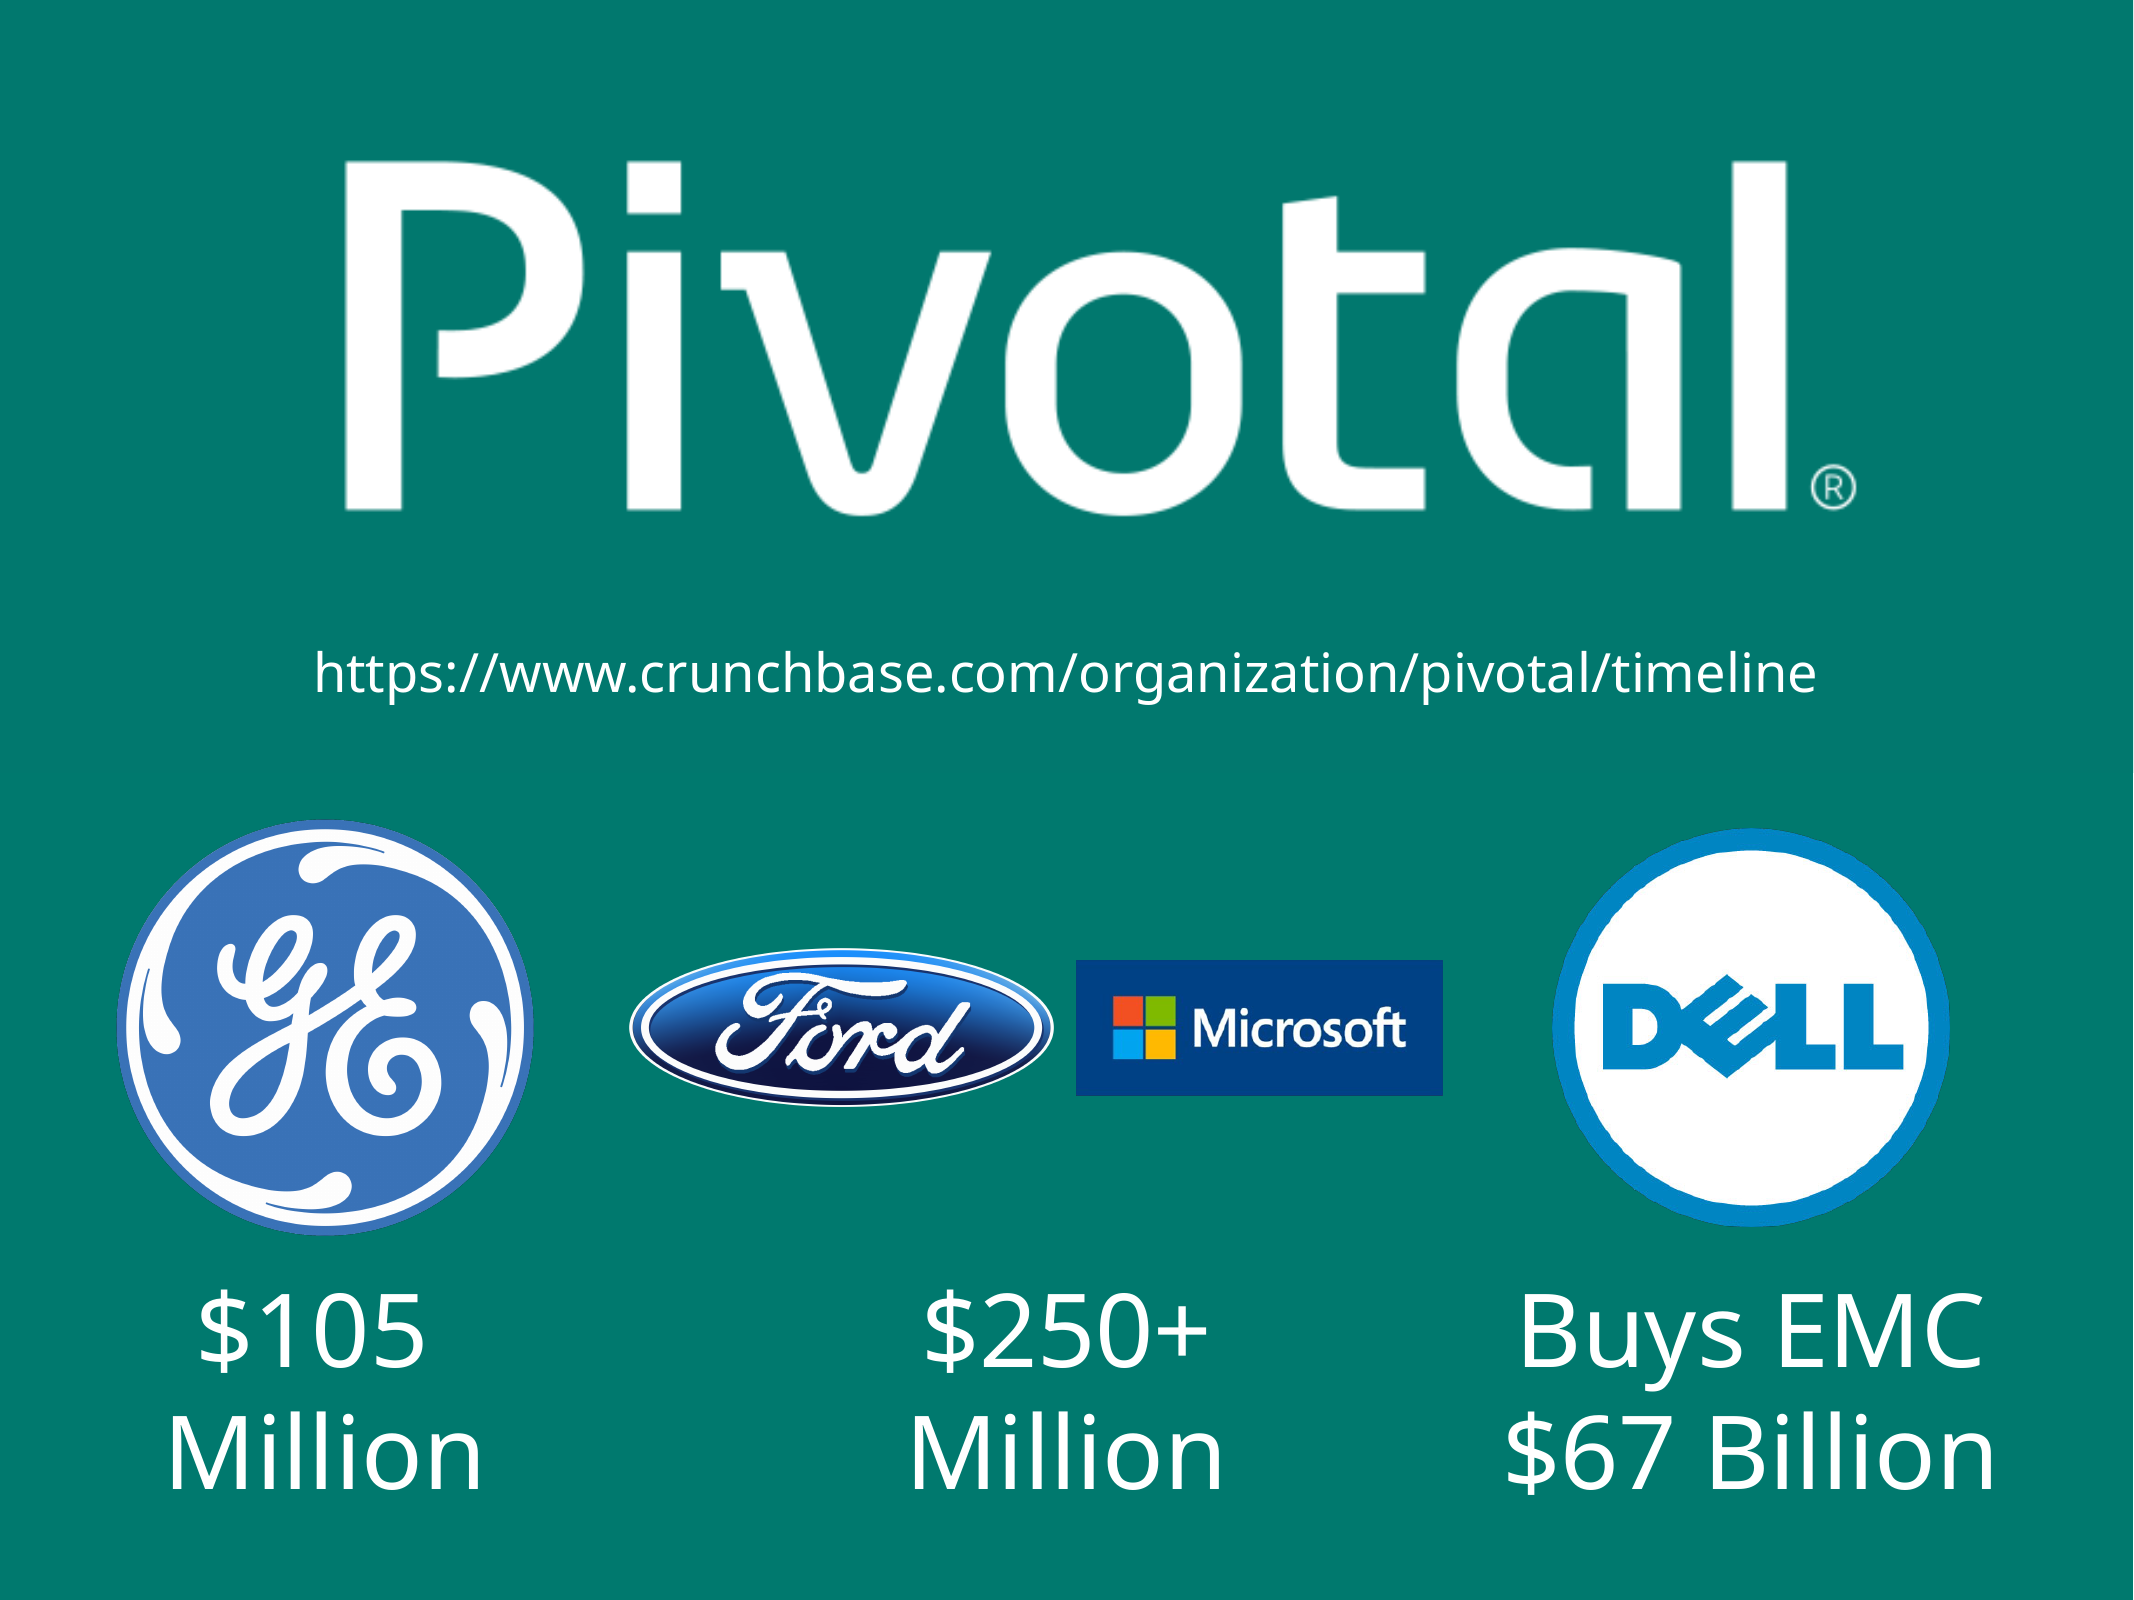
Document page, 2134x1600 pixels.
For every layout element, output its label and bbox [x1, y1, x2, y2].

text_box [112, 815, 538, 1519]
text_box [629, 921, 1465, 1519]
picture [0, 0, 2134, 773]
text_box [1469, 828, 2033, 1519]
